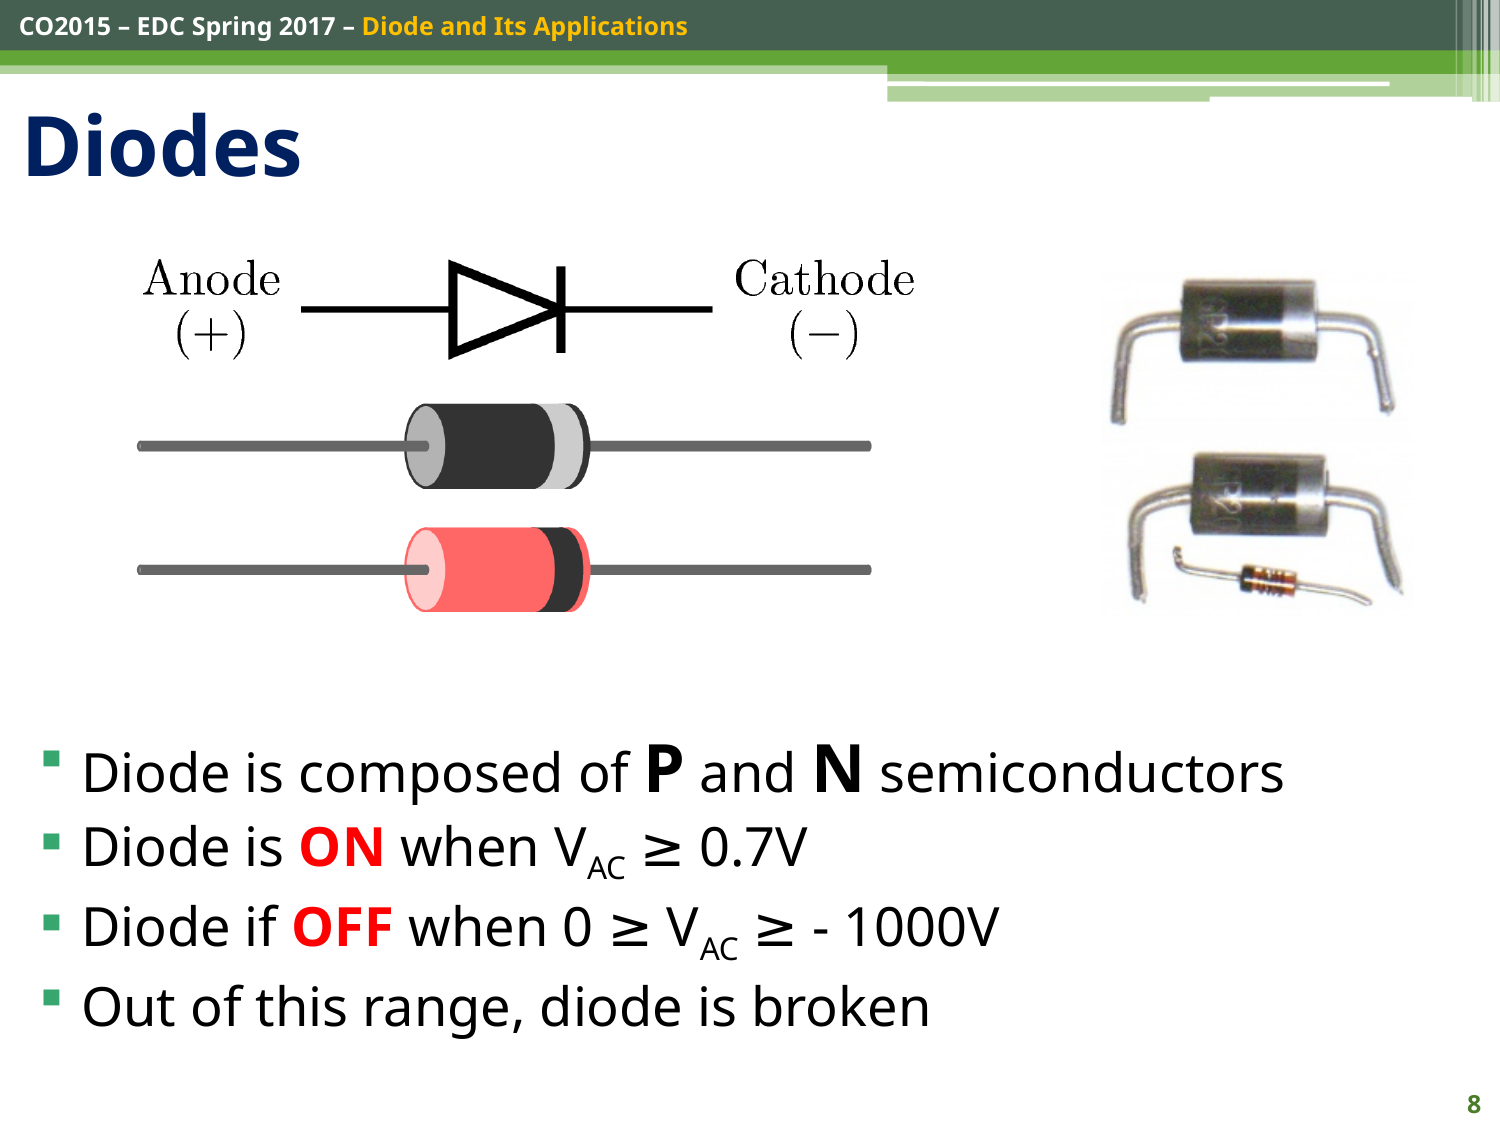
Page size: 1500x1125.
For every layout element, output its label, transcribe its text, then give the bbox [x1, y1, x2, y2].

picture [1100, 271, 1414, 617]
title Diodes [6, 77, 1485, 209]
picture [97, 257, 917, 612]
list Diode is composed of P and N semiconductors Diode is ON when VAC ≥ 0.7V Diode if OFF when 0 ≥ VAC ≥ - 1000V Out of this range, diode is broken [6, 718, 1485, 1079]
